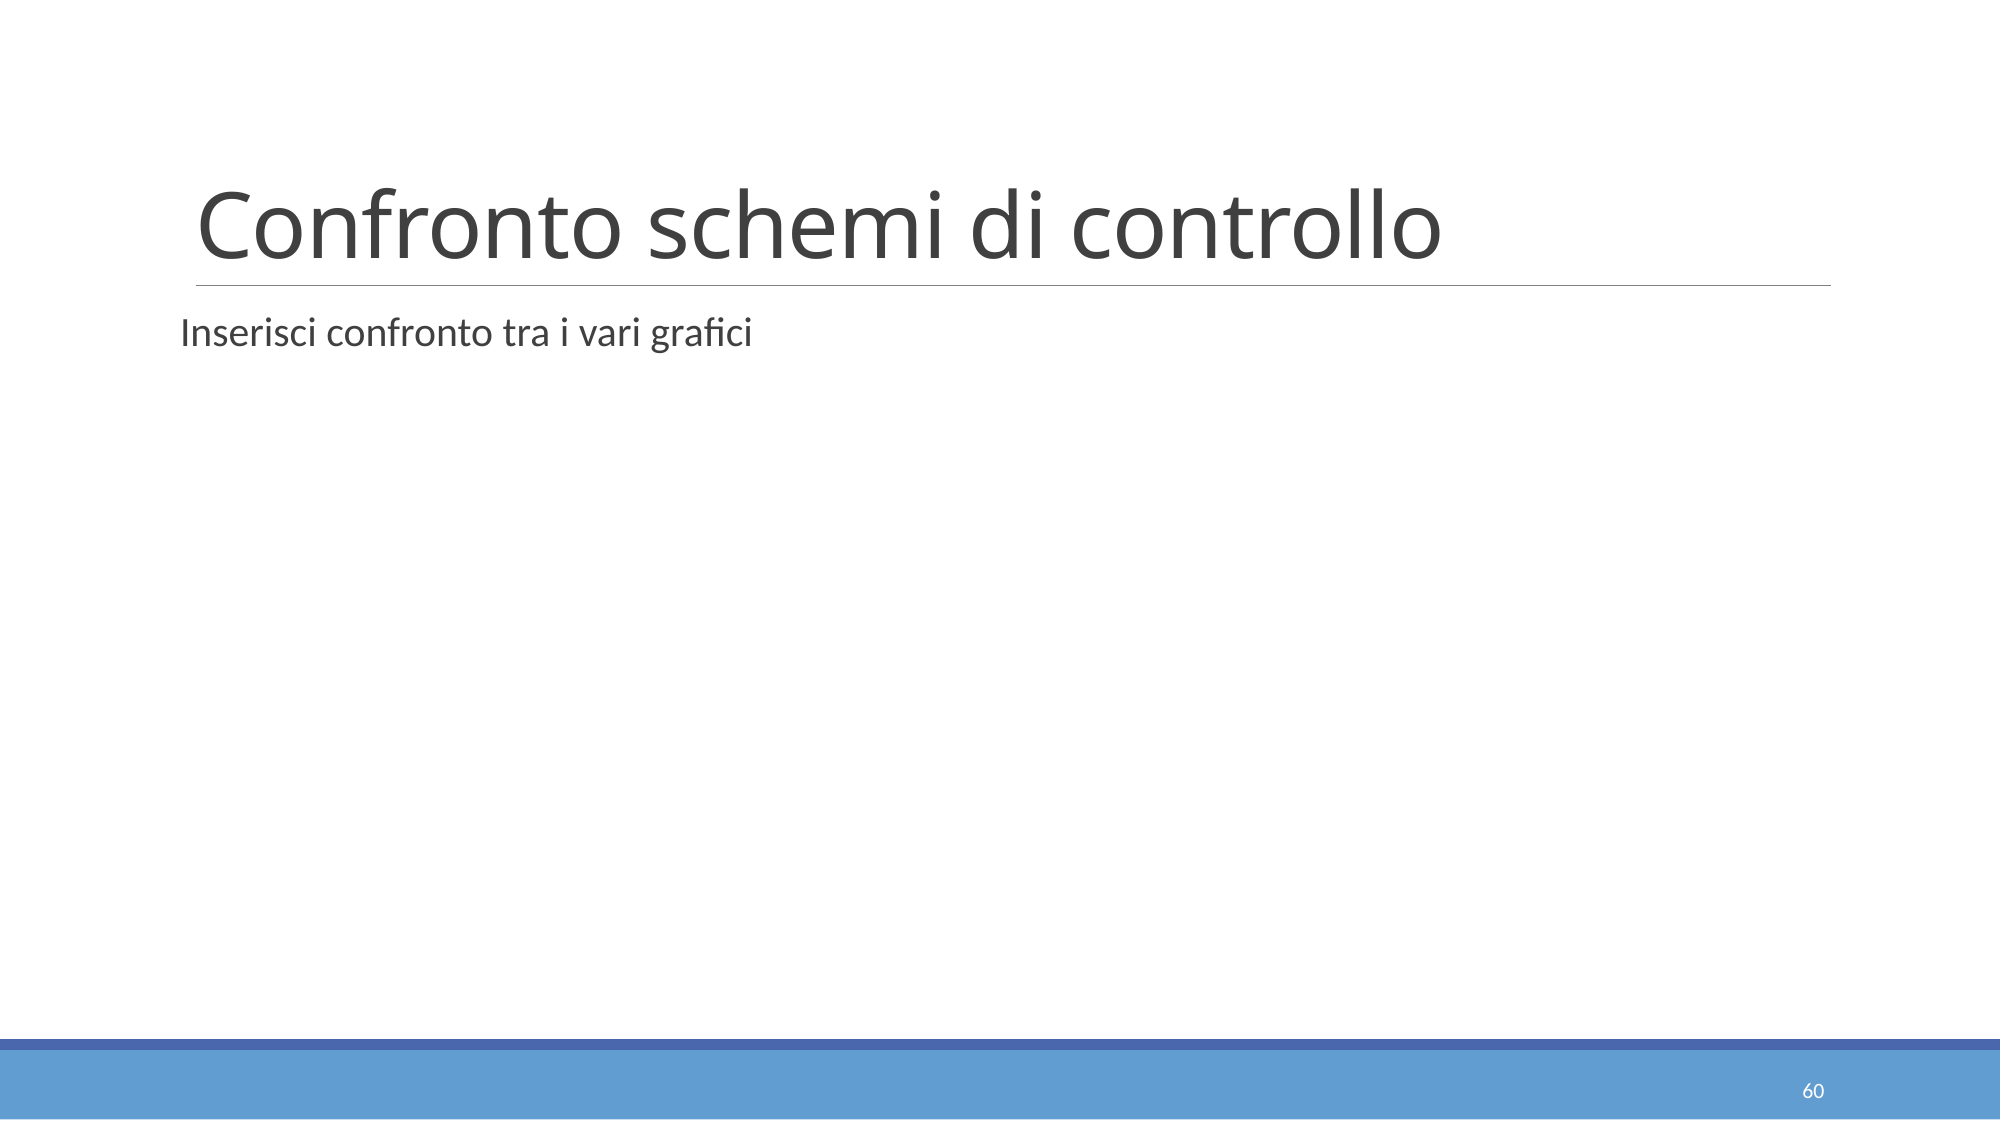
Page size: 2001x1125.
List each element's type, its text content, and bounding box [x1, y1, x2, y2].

title Confronto schemi di controllo [180, 47, 1830, 285]
list Inserisci confronto tra i vari grafici [180, 302, 1830, 963]
slide_number 60 [1624, 1059, 1840, 1120]
